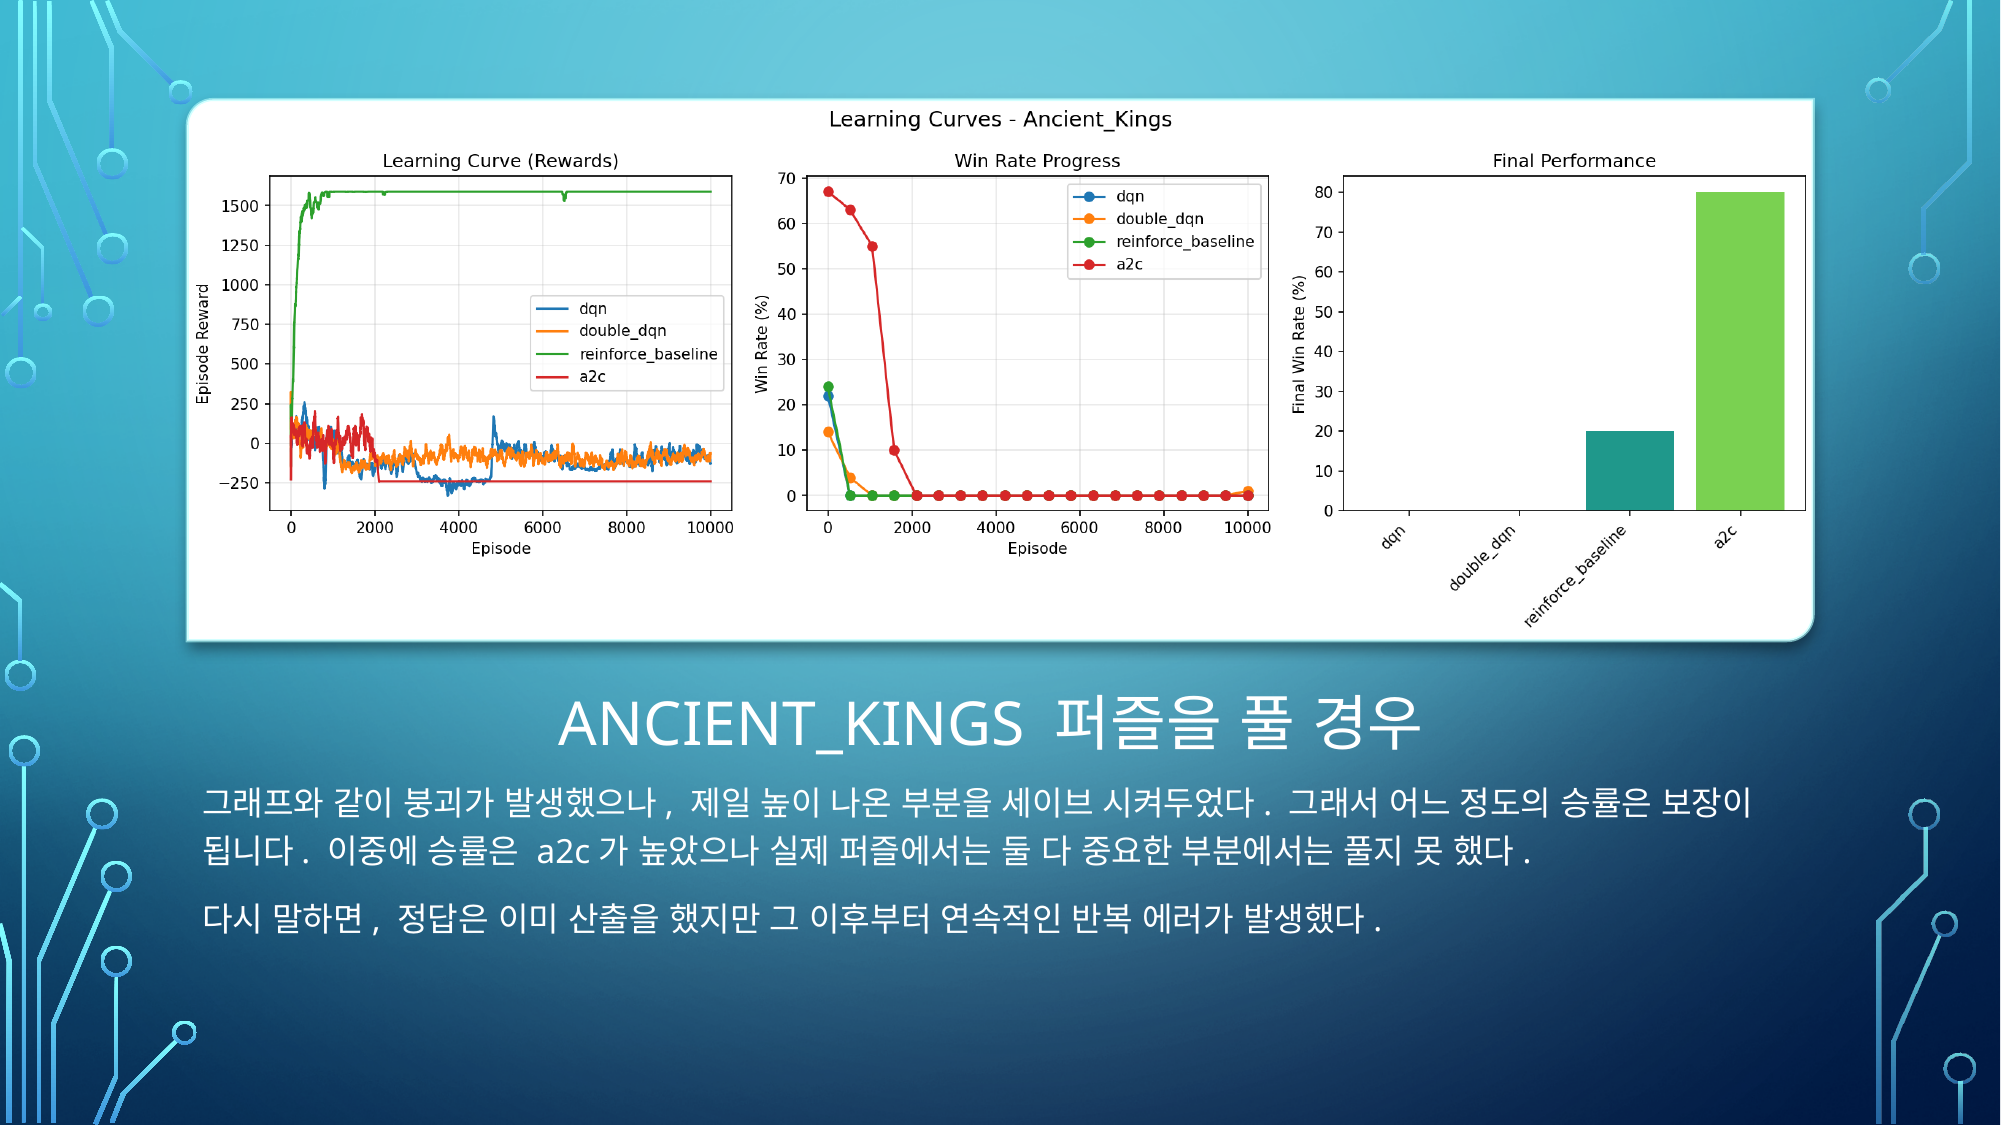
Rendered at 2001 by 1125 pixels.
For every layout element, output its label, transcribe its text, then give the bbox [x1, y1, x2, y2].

list 그래프와 같이 붕괴가 발생했으나, 제일 높이 나온 부분을 세이브 시켜두었다. 그래서 어느 정도의 승률은 보장이 됩니다. 이중에 승률은 a2c가 높았으나 실제 퍼즐에서는 둘 다 중요한 부분에서는 풀지 못 했다. 다시 말하면, 정답은 이미 산출을 했지만 그 이후부터 연속적인 반복 에러가 발생했다. [187, 766, 1813, 1012]
title Ancient_Kings 퍼즐을 풀 경우 [187, 685, 1814, 767]
picture [186, 99, 1814, 641]
